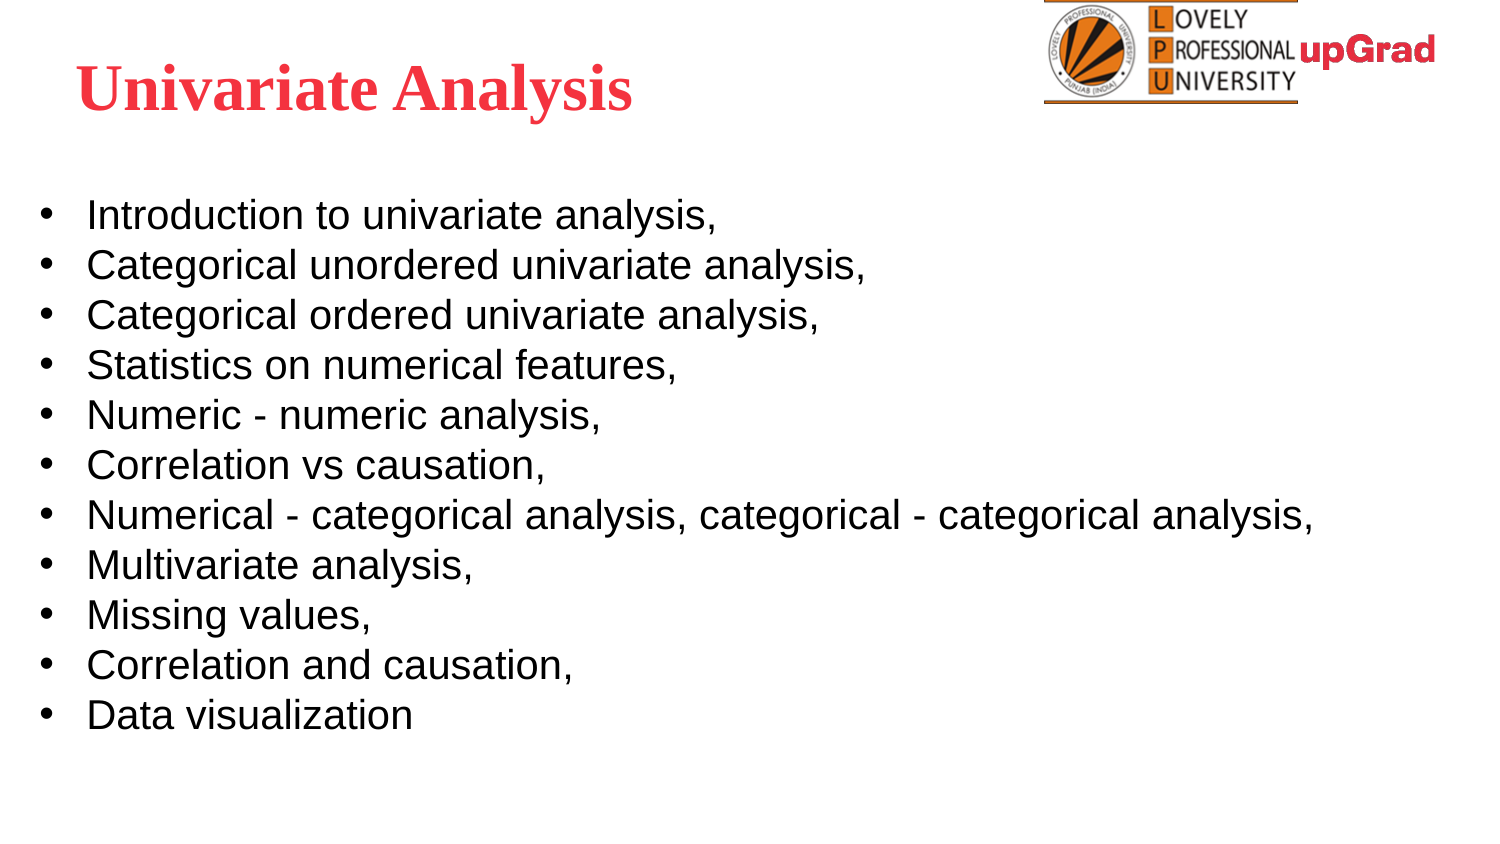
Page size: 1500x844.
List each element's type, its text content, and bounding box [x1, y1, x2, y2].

text_box Introduction to univariate analysis, Categorical unordered univariate analysis, Categorical ordered univariate analysis, Statistics on numerical features, Numeric - numeric analysis, Correlation vs causation, Numerical - categorical analysis, categorical - categorical analysis, Multivariate analysis, Missing values, Correlation and causation, Data visualization [24, 180, 1466, 746]
picture [1043, 0, 1298, 105]
text_box Univariate Analysis [60, 36, 1260, 131]
picture [1300, 34, 1435, 70]
